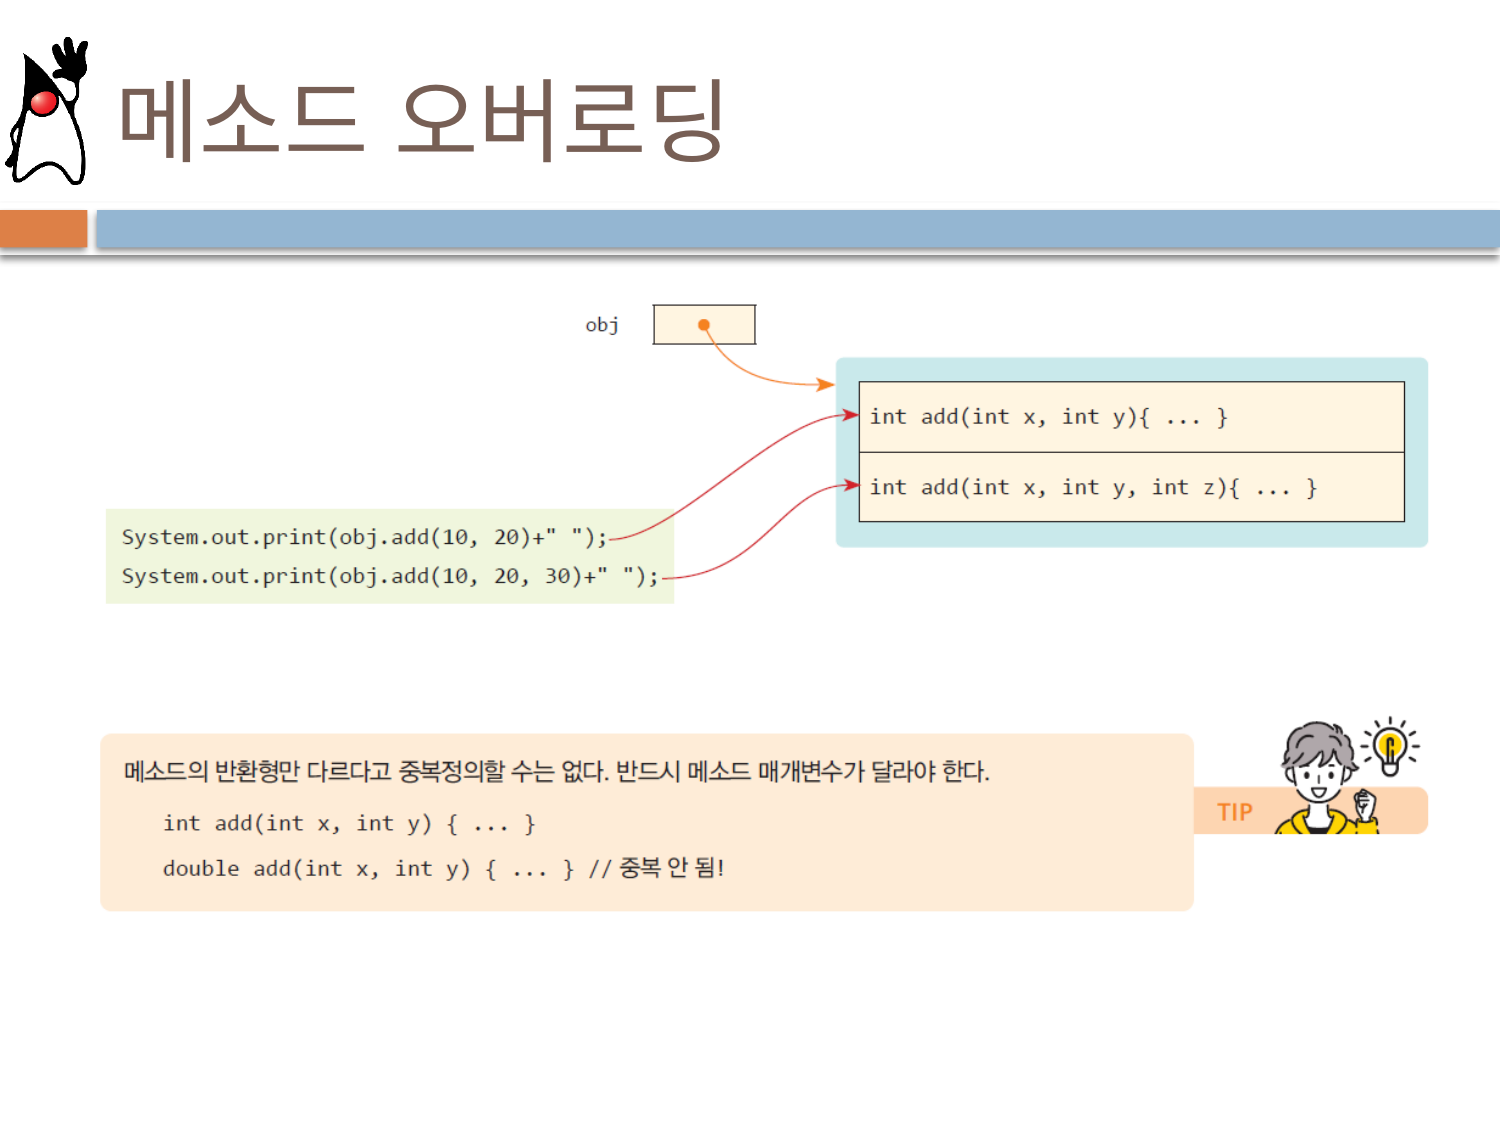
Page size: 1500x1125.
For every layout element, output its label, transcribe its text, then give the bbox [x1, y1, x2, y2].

picture [5, 37, 88, 185]
picture [81, 703, 1439, 920]
title 메소드 오버로딩 [100, 37, 1438, 200]
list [100, 272, 1439, 616]
